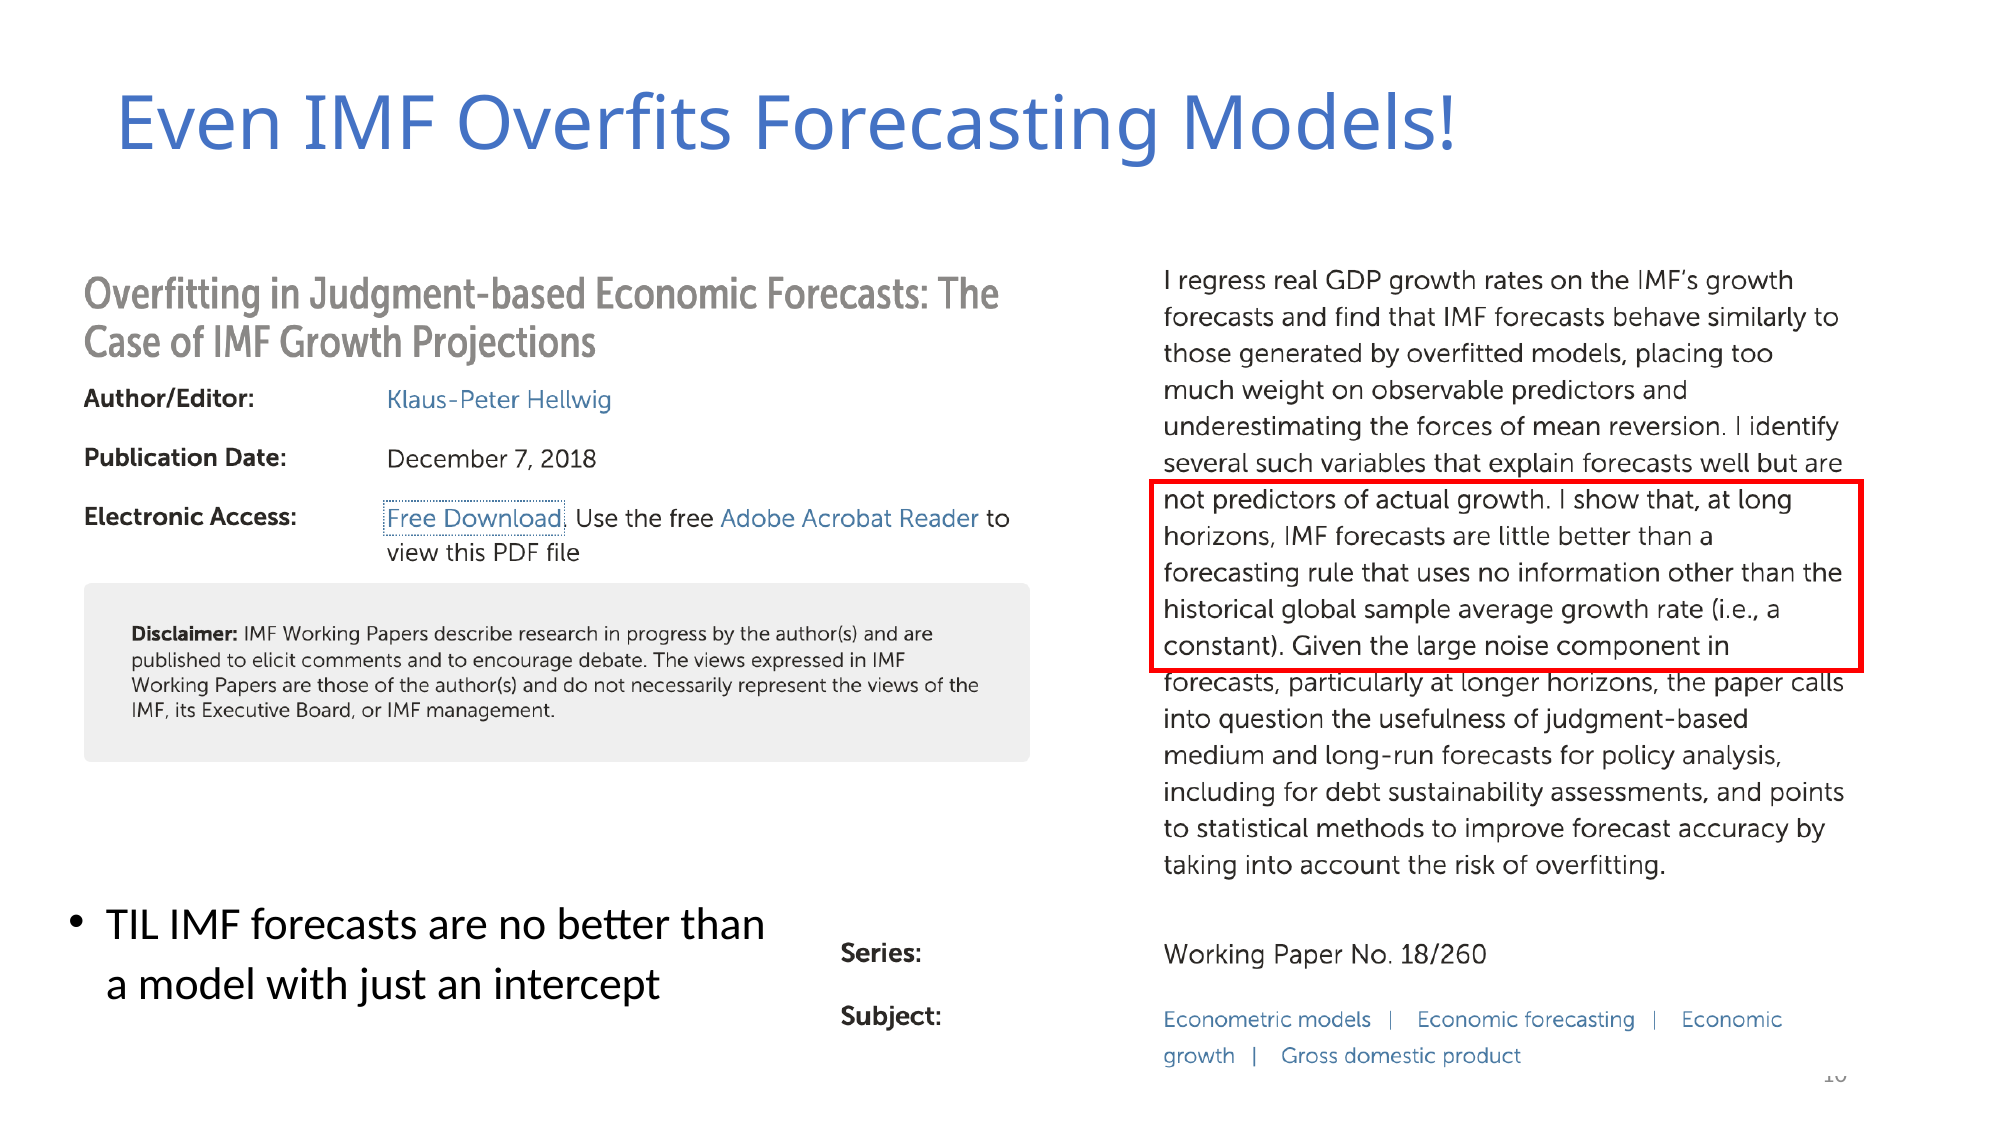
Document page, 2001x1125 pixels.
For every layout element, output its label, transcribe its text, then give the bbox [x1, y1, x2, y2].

text_box Even IMF Overfits Forecasting Models! [100, 69, 1601, 181]
slide_number 10 [1412, 1076, 1863, 1103]
picture [46, 241, 1900, 1076]
list TIL IMF forecasts are no better than a model with just an intercept [53, 880, 797, 1028]
